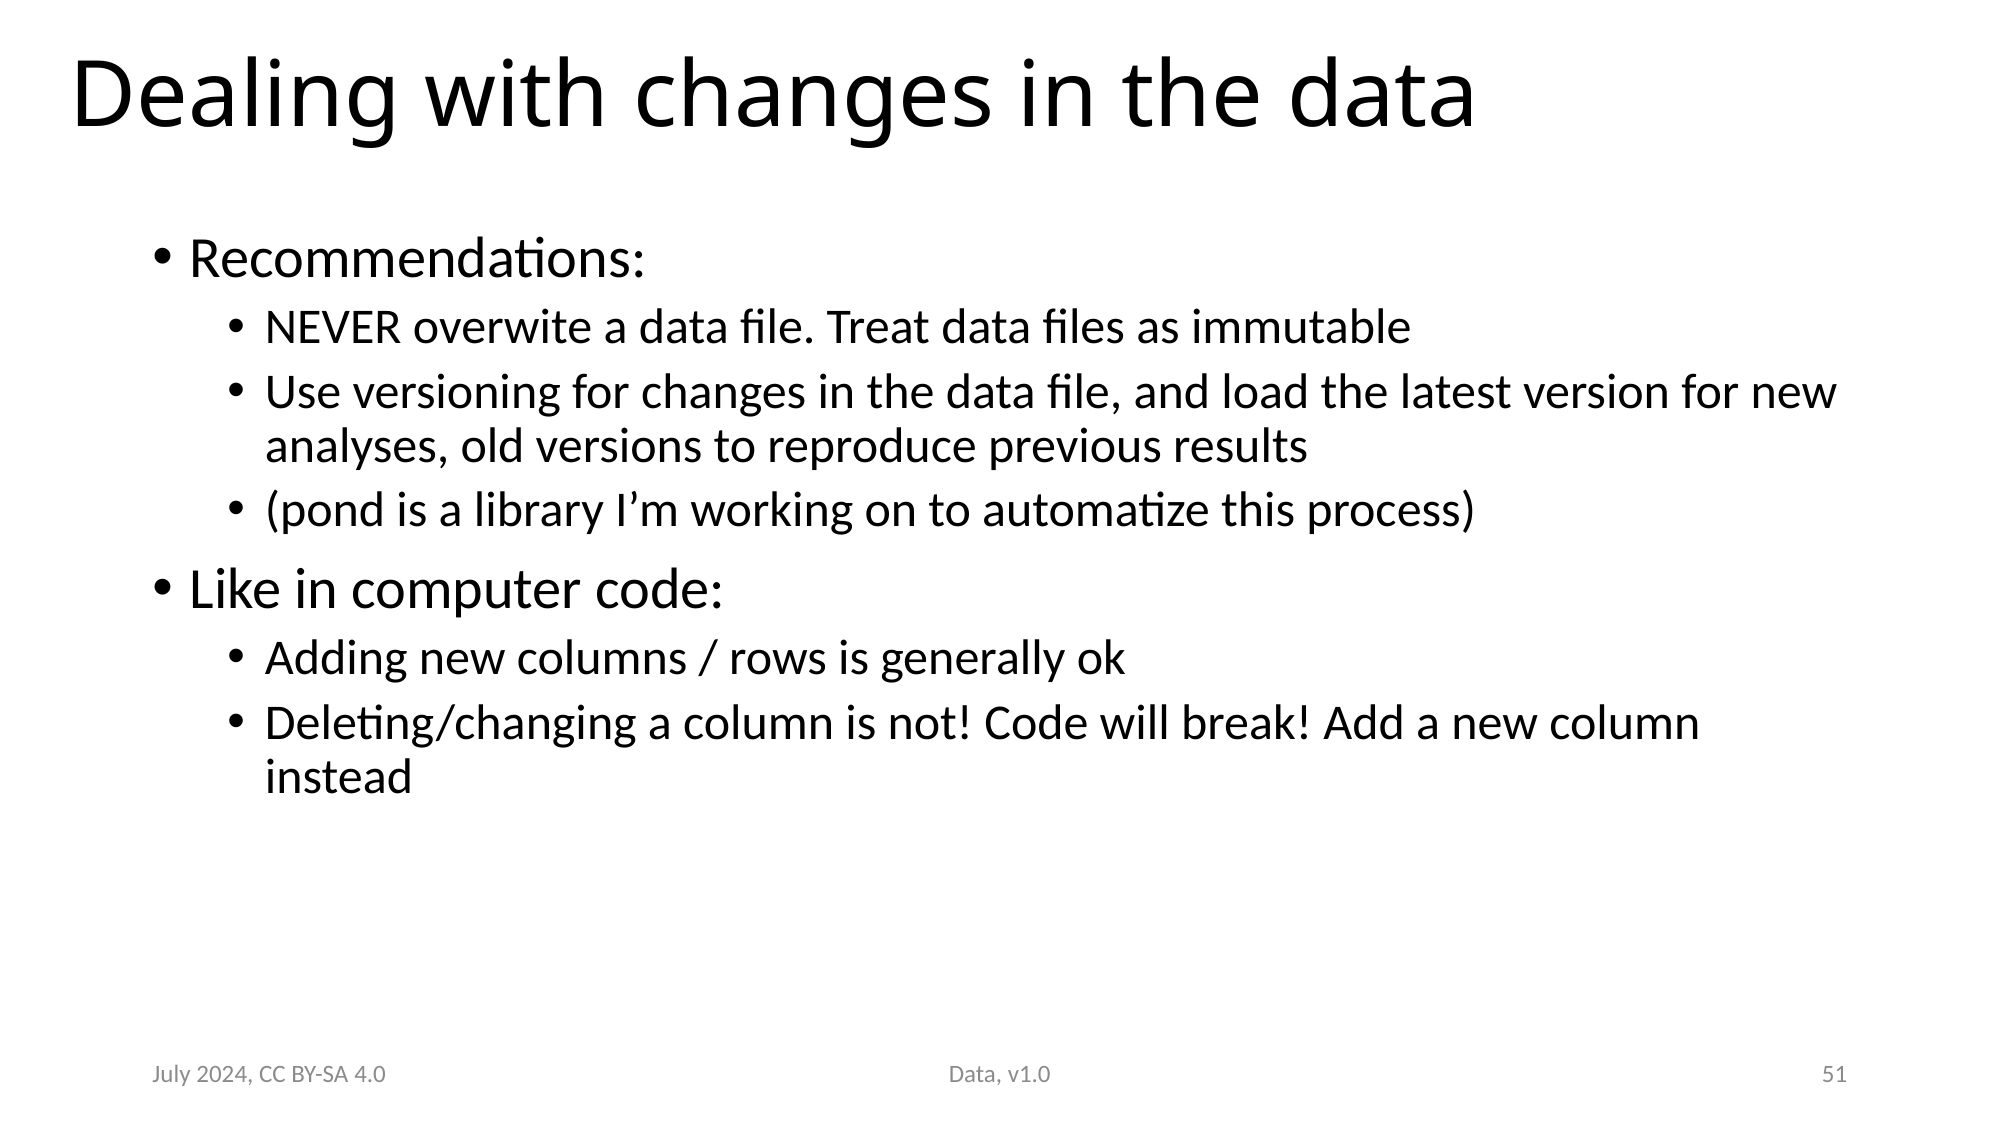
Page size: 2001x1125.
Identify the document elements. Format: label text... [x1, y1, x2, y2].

footer Data, v1.0 [662, 1042, 1338, 1103]
list Recommendations: NEVER overwite a data file. Treat data files as immutable Use versioning for changes in the data file, and load the latest version for new analyses, old versions to reproduce previous results (pond is a library I’m working on to automatize this process) Like in computer code: Adding new columns / rows is generally ok Deleting/changing a column is not! Code will break! Add a new column instead [137, 219, 1863, 1014]
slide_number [137, 1042, 588, 1103]
title Dealing with changes in the data [55, 23, 1934, 172]
slide_number 51 [1412, 1042, 1863, 1103]
